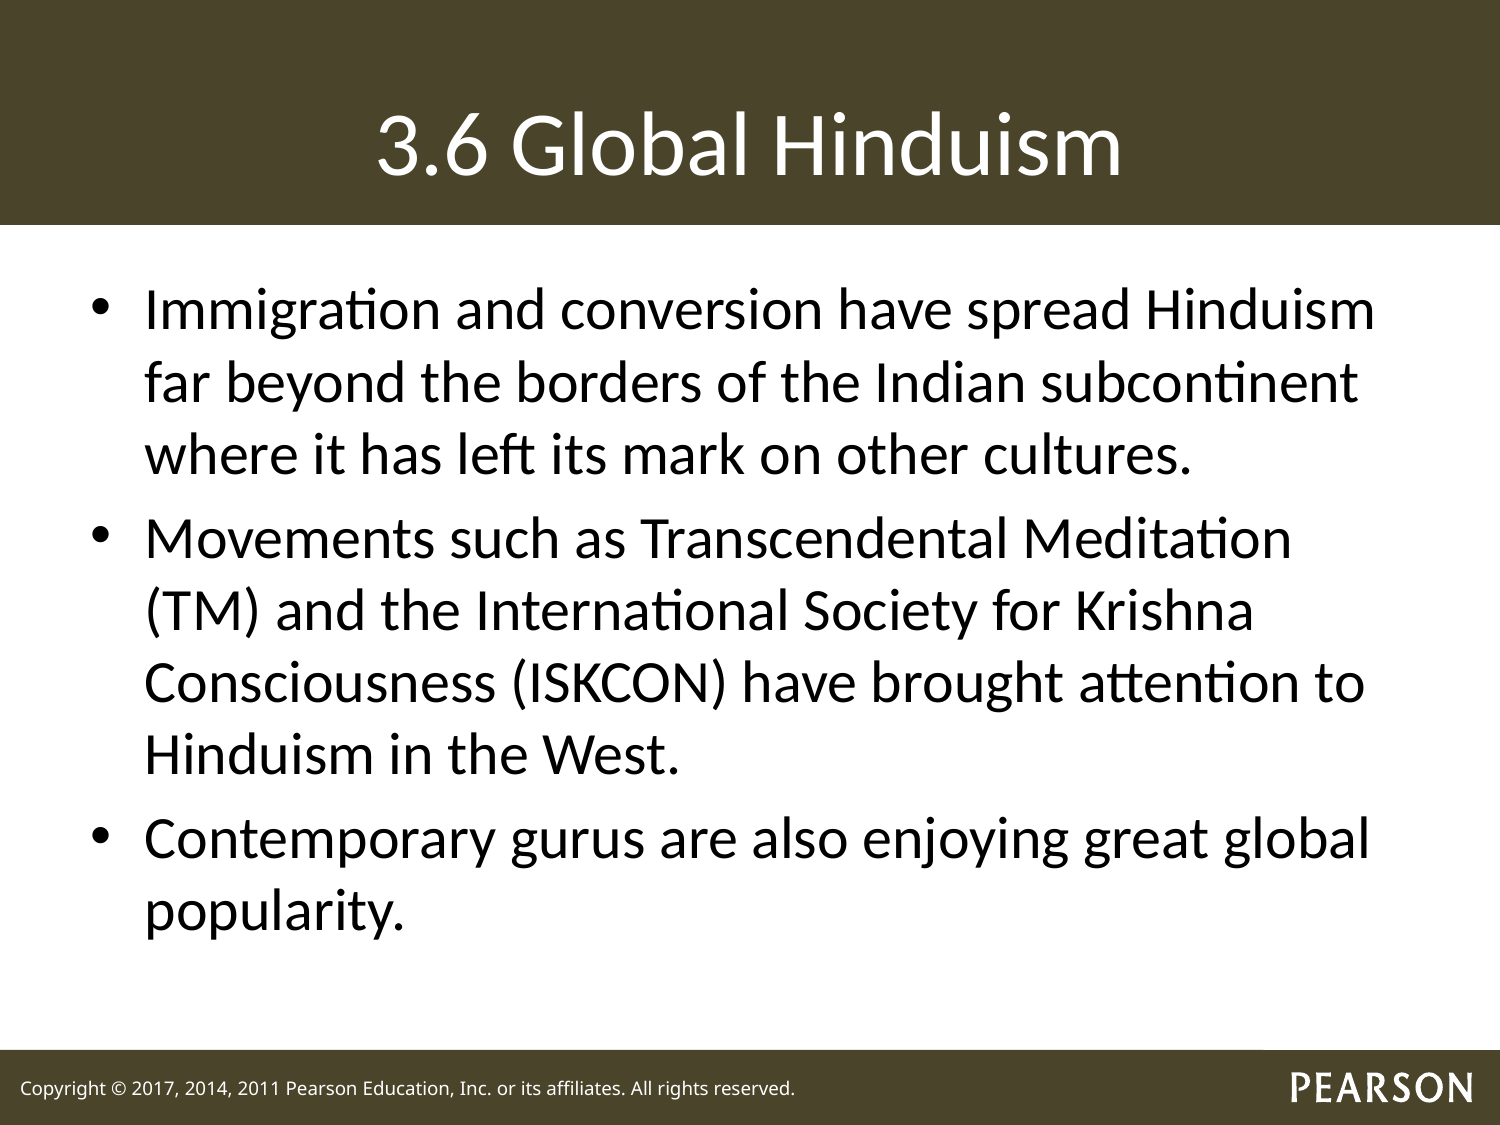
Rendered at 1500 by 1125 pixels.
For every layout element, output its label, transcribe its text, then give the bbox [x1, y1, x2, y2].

title 3.6 Global Hinduism [75, 45, 1425, 233]
list Immigration and conversion have spread Hinduism far beyond the borders of the Indian subcontinent where it has left its mark on other cultures. Movements such as Transcendental Meditation (TM) and the International Society for Krishna Consciousness (ISKCON) have brought attention to Hinduism in the West. Contemporary gurus are also enjoying great global popularity. [75, 262, 1425, 1005]
